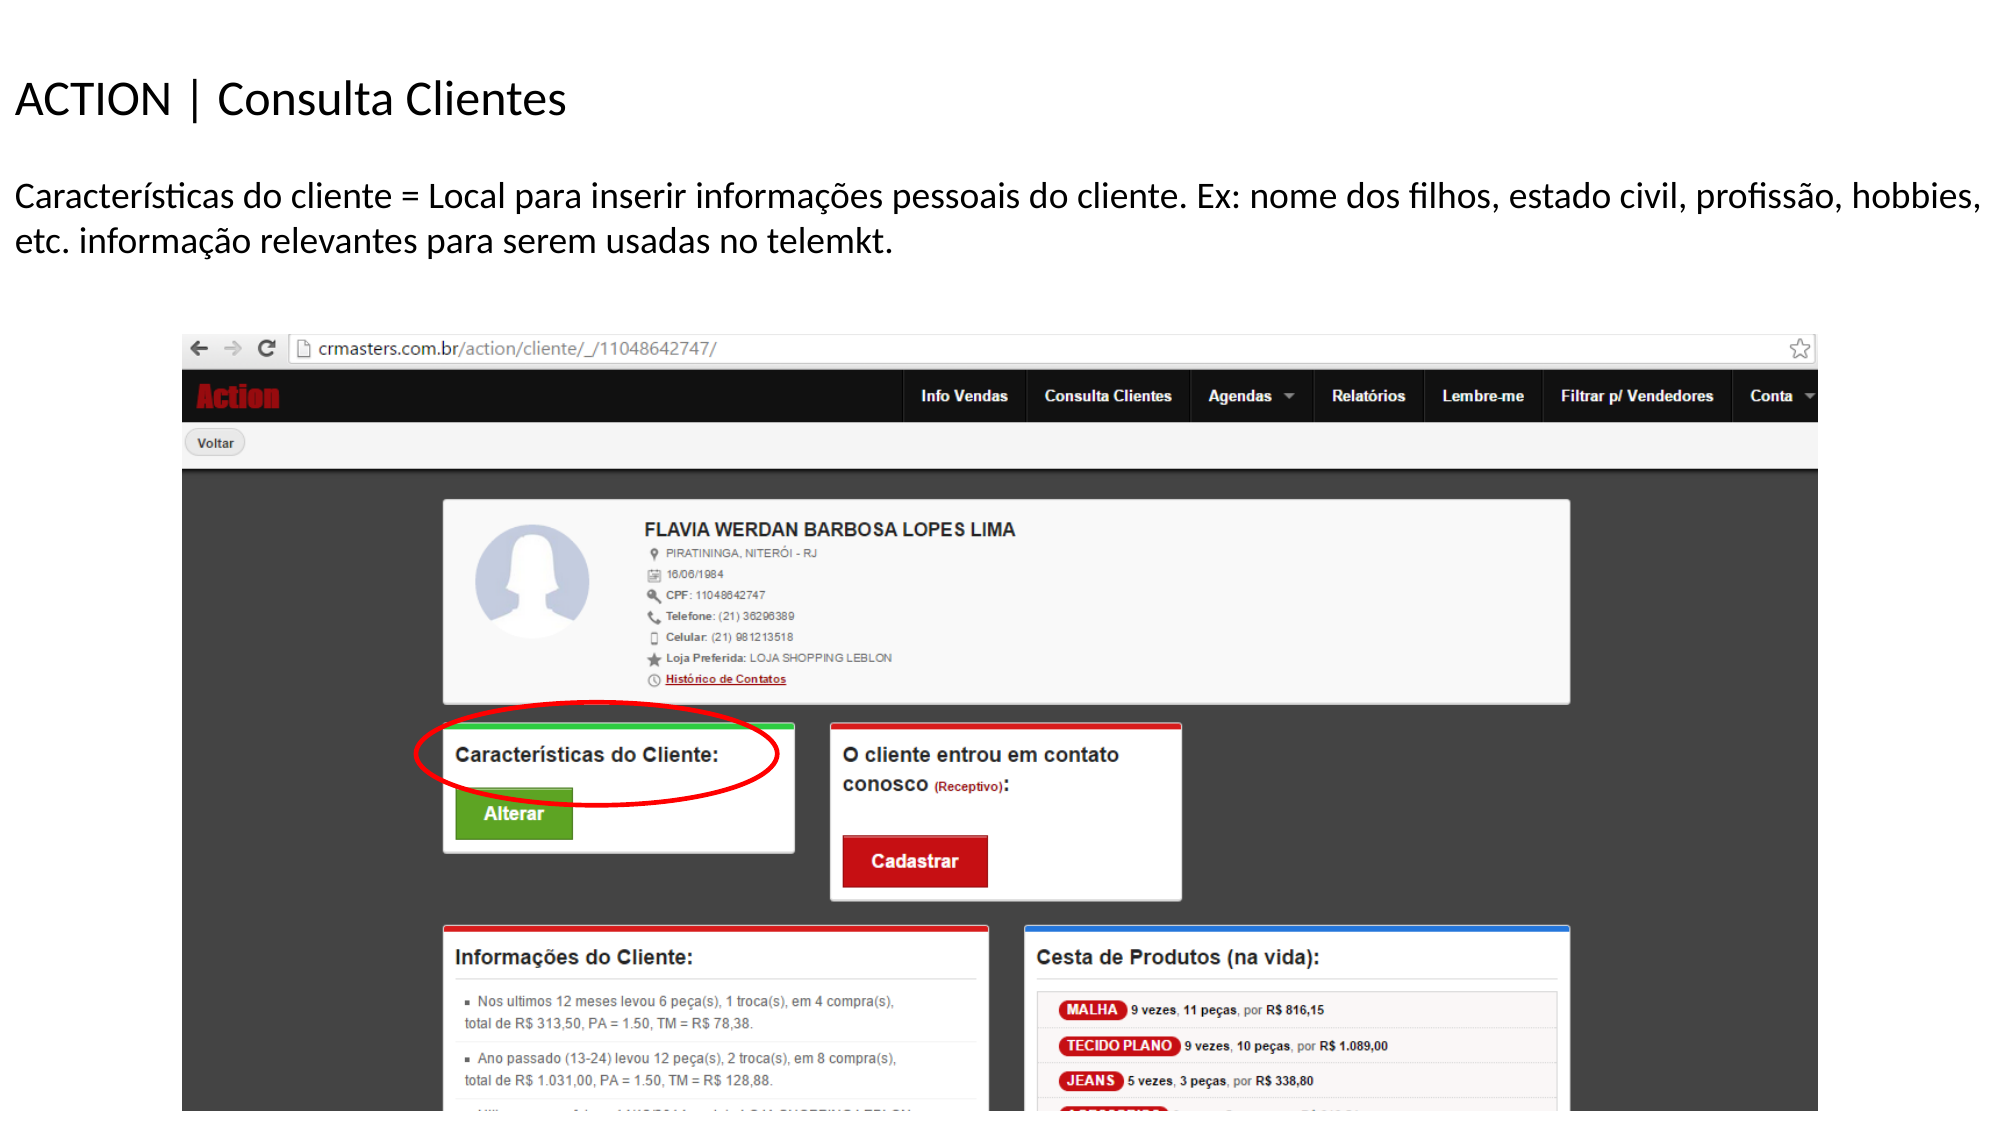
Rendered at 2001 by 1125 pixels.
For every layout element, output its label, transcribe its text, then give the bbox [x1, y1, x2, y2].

text_box ACTION | Consulta Clientes Características do cliente = Local para inserir informações pessoais do cliente. Ex: nome dos filhos, estado civil, profissão, hobbies, etc. informação relevantes para serem usadas no telemkt. [0, 58, 2000, 268]
picture [181, 334, 1818, 1111]
